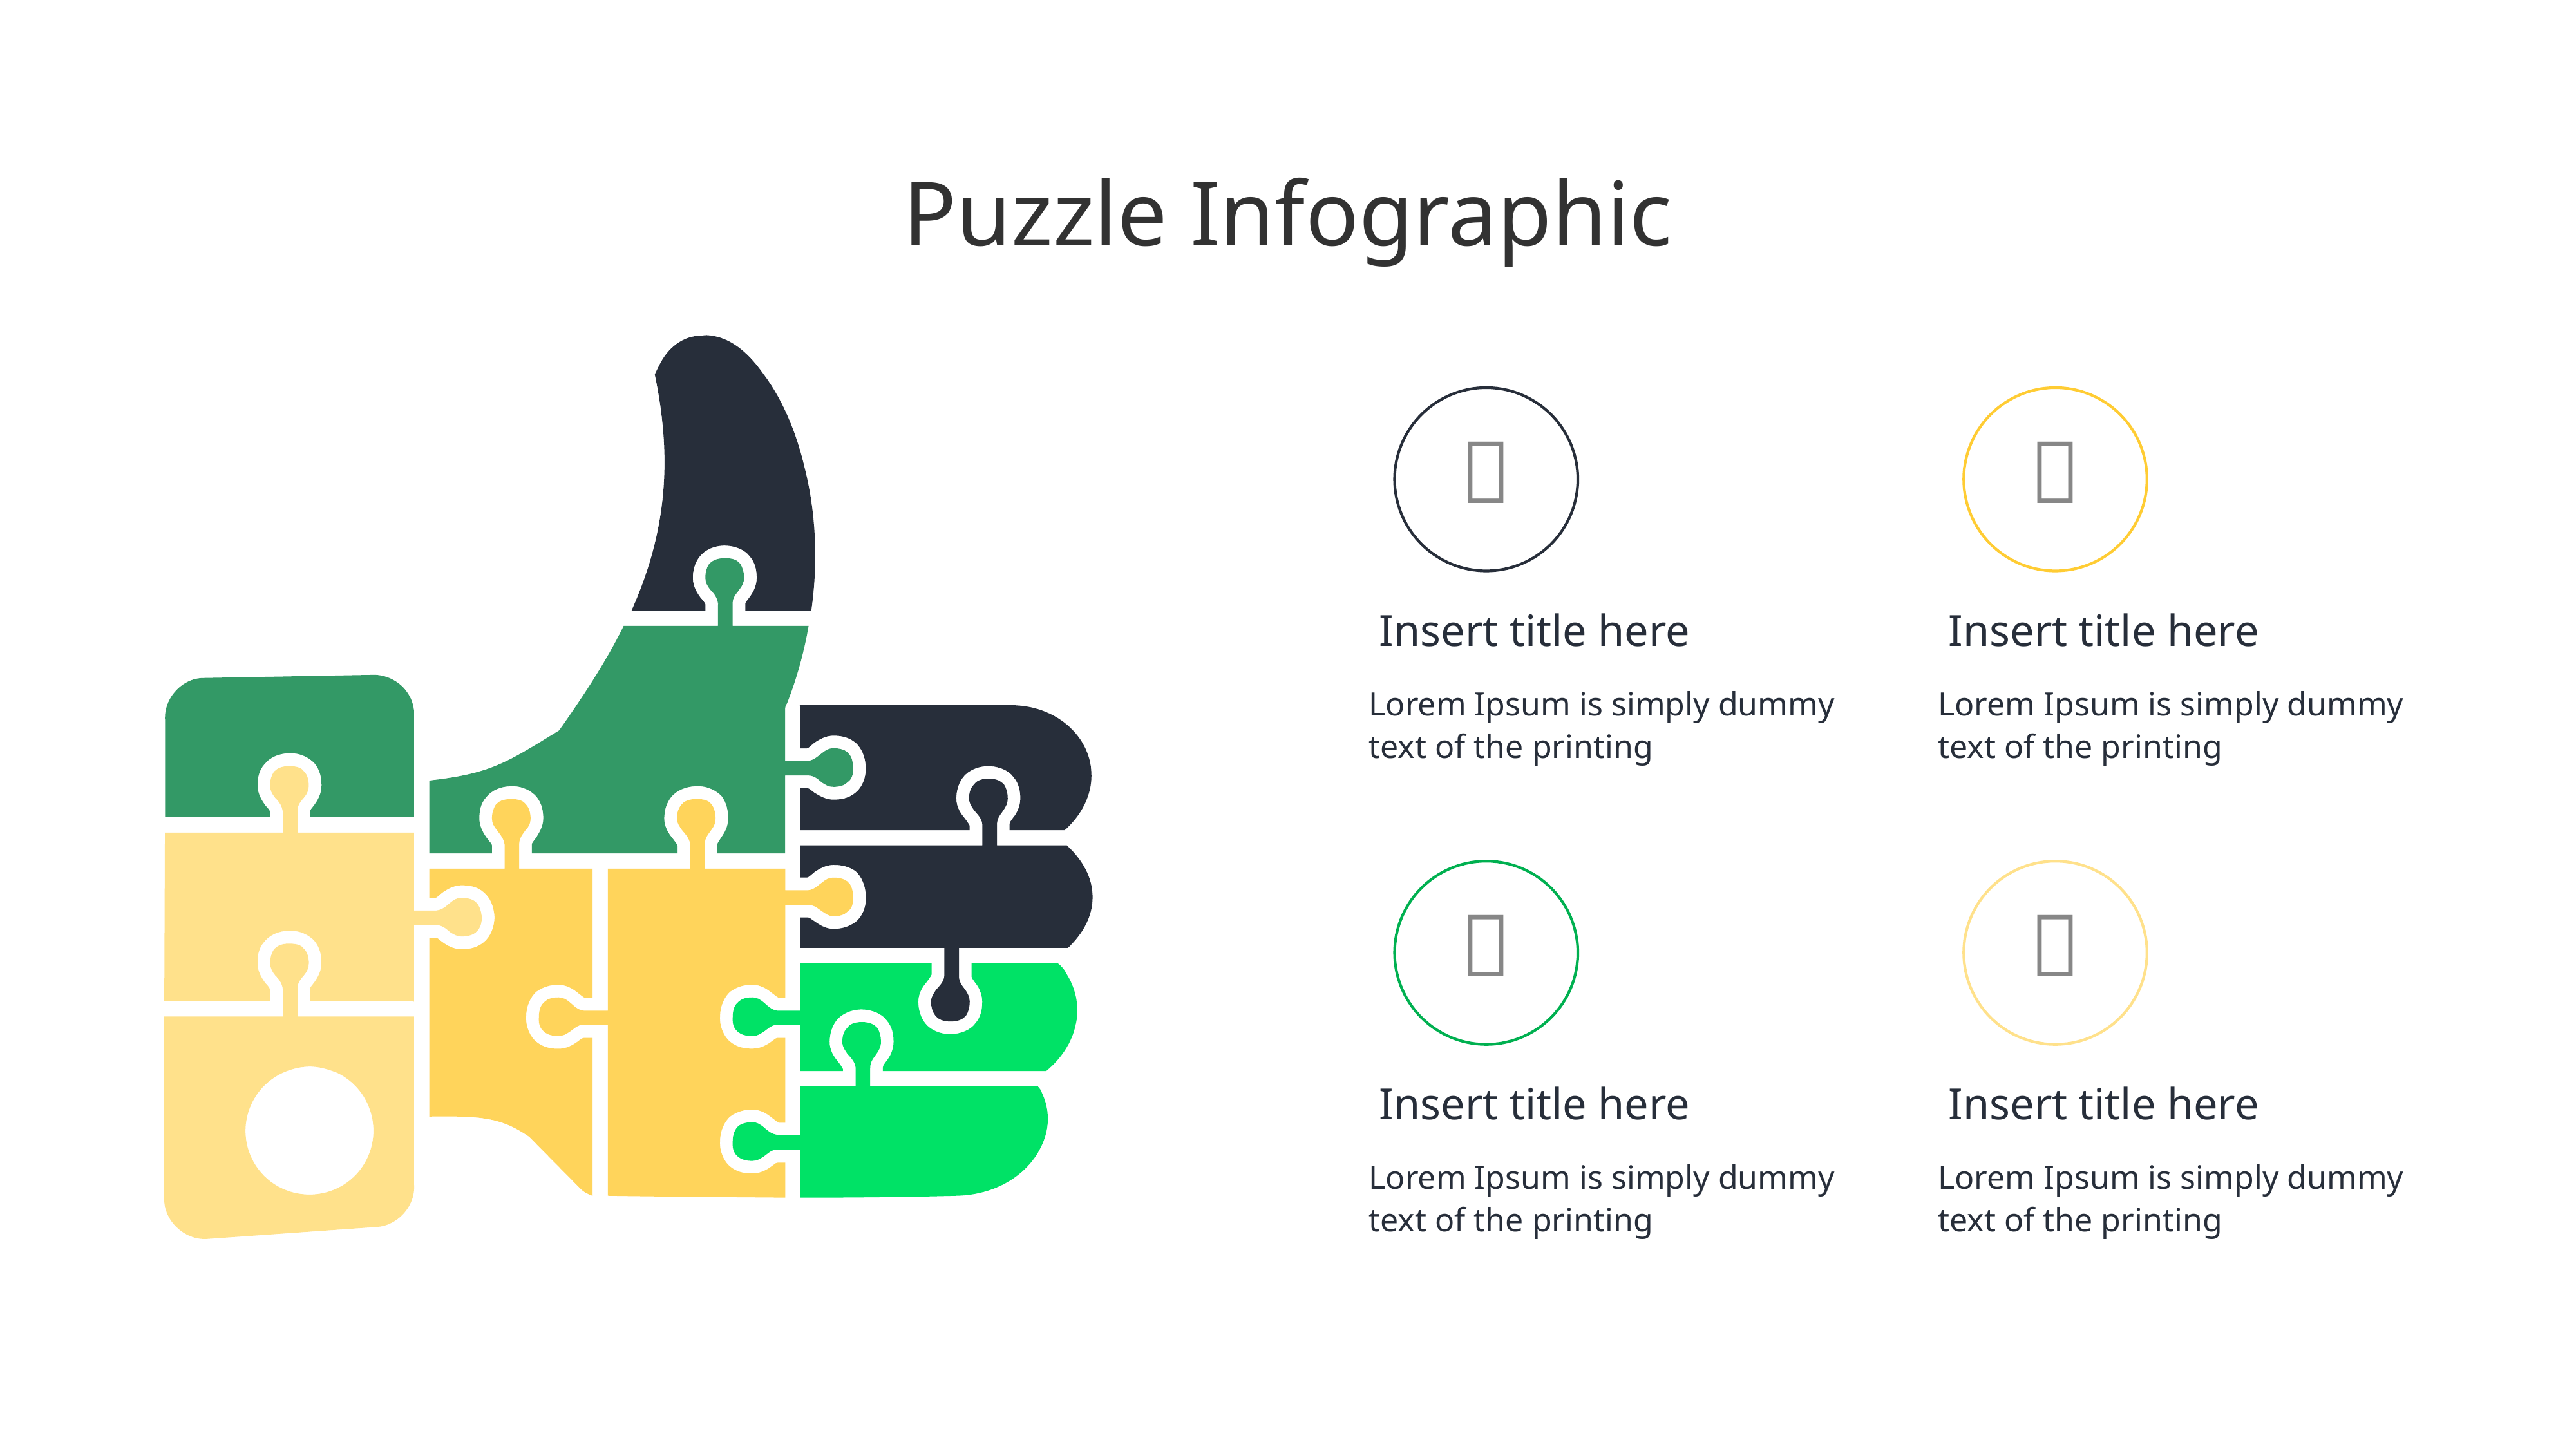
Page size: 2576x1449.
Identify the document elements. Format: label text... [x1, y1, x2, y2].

text_box Insert title here [1370, 598, 1700, 660]
text_box  [1451, 412, 1522, 525]
text_box  [2020, 886, 2091, 999]
text_box  [1451, 886, 1522, 999]
text_box Lorem Ipsum is simply dummy text of the printing [1928, 1148, 2426, 1243]
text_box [164, 335, 1093, 1240]
text_box Lorem Ipsum is simply dummy text of the printing [1359, 674, 1857, 770]
text_box Insert title here [1938, 598, 2269, 660]
text_box [1394, 860, 1579, 1045]
text_box Insert title here [1370, 1072, 1700, 1133]
title Puzzle Infographic [177, 77, 2399, 357]
text_box [1963, 860, 2148, 1045]
text_box Lorem Ipsum is simply dummy text of the printing [1359, 1148, 1857, 1243]
text_box [1394, 386, 1579, 572]
text_box Lorem Ipsum is simply dummy text of the printing [1928, 674, 2426, 770]
text_box [1963, 386, 2148, 572]
text_box  [2020, 412, 2091, 525]
text_box Insert title here [1938, 1072, 2269, 1133]
